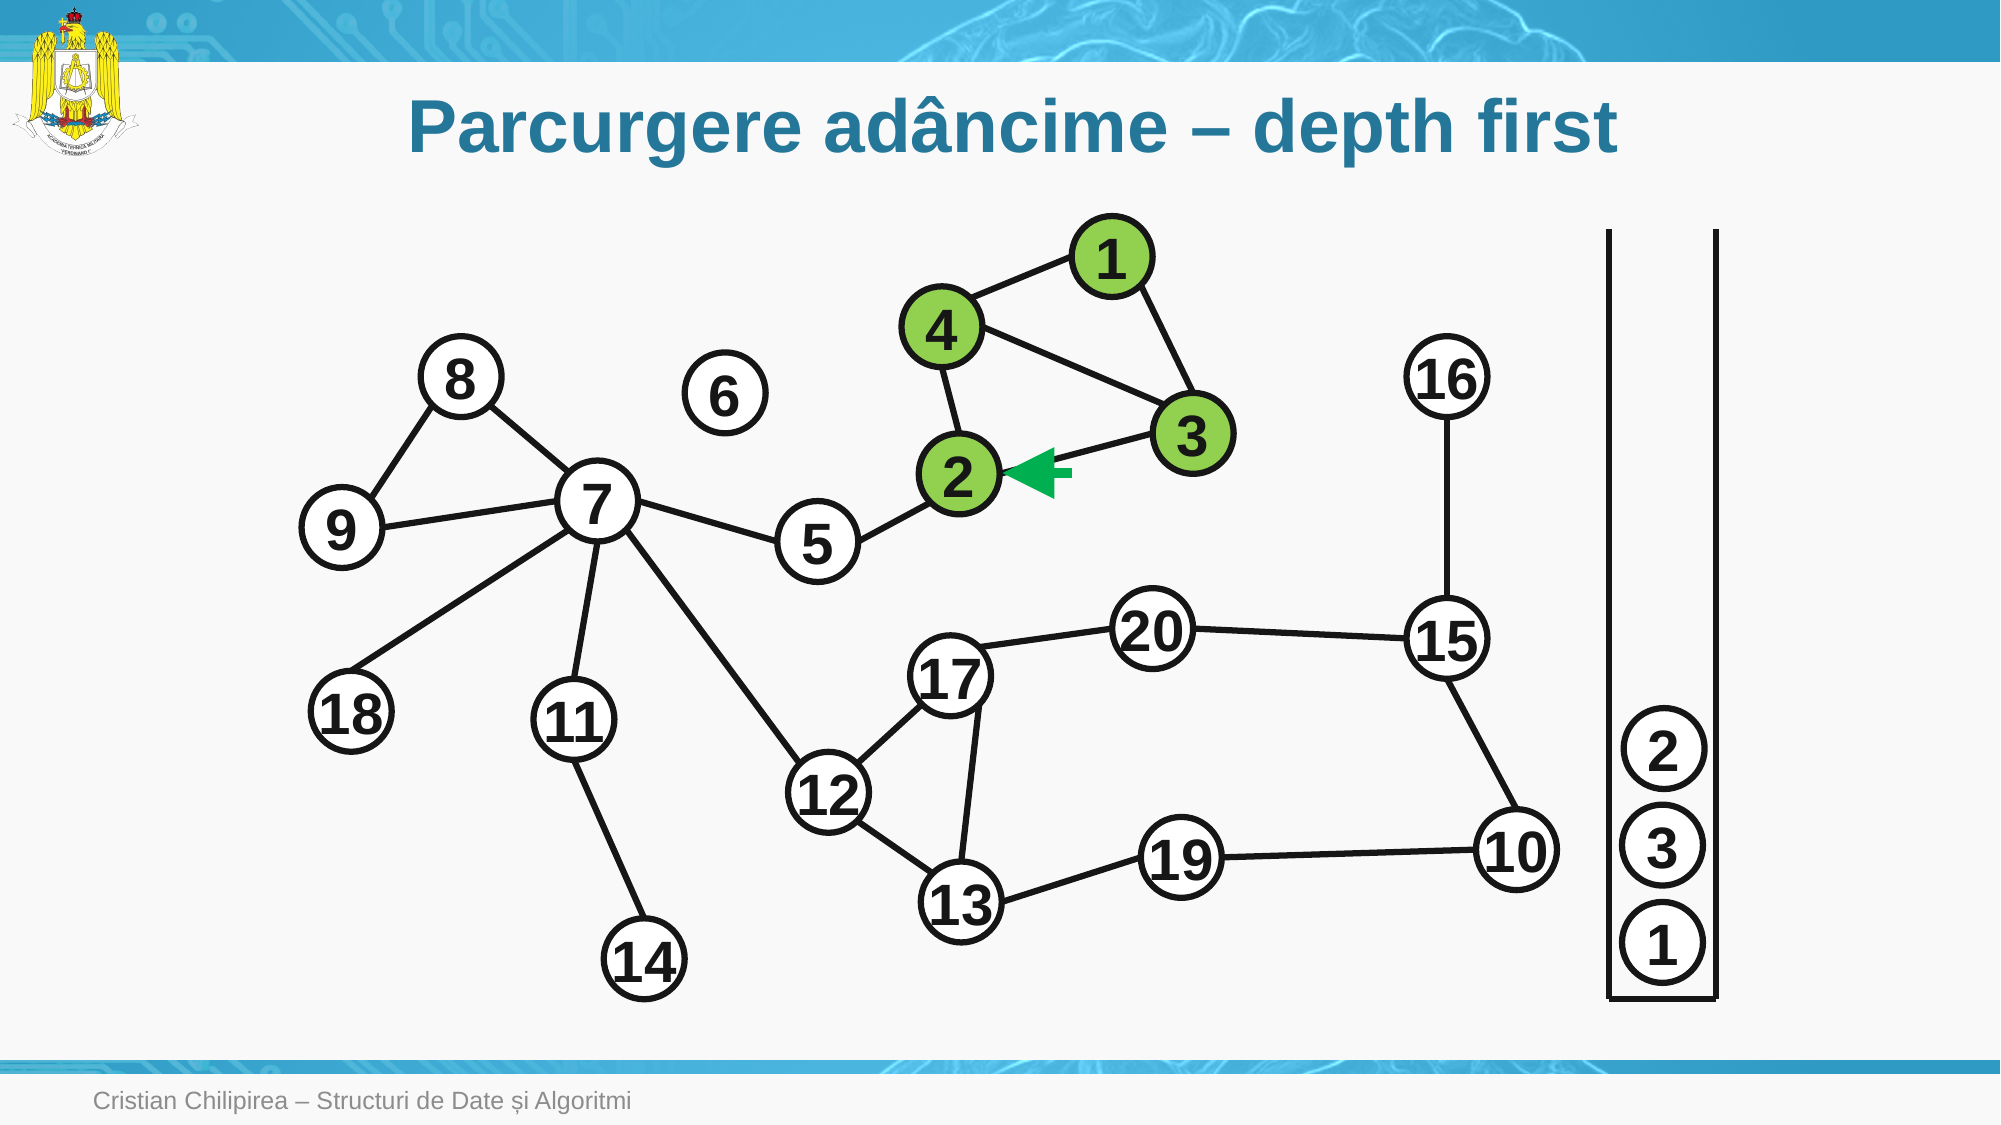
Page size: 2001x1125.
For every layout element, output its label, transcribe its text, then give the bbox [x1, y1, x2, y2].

text_box 12 [788, 751, 869, 833]
picture [0, 0, 2000, 156]
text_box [941, 367, 960, 434]
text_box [1001, 857, 1141, 902]
text_box 15 [1406, 598, 1488, 679]
title Parcurgere adâncime – depth first [150, 76, 1876, 180]
text_box 13 [920, 861, 1002, 943]
text_box 7 [557, 460, 638, 542]
text_box 9 [301, 487, 382, 568]
picture [0, 1060, 2000, 1074]
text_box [573, 541, 598, 679]
text_box 16 [1406, 336, 1488, 417]
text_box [382, 500, 558, 528]
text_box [857, 820, 933, 874]
text_box 2 [918, 433, 1000, 515]
text_box 11 [533, 679, 615, 760]
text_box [857, 704, 922, 764]
text_box 18 [310, 670, 392, 752]
text_box 1 [1622, 901, 1703, 983]
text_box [626, 529, 800, 764]
text_box 20 [1112, 588, 1193, 670]
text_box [573, 759, 645, 919]
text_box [982, 326, 1165, 405]
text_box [370, 405, 433, 499]
text_box 4 [901, 286, 983, 367]
text_box 2 [1623, 708, 1705, 790]
text_box 3 [1622, 804, 1703, 886]
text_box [1221, 849, 1476, 858]
text_box 19 [1141, 816, 1222, 898]
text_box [638, 500, 778, 529]
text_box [489, 405, 569, 473]
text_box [858, 502, 931, 542]
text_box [979, 628, 1113, 648]
text_box 17 [910, 635, 992, 717]
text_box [961, 704, 980, 862]
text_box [351, 529, 569, 671]
text_box 14 [603, 918, 685, 1000]
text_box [1140, 285, 1194, 393]
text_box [999, 433, 1153, 474]
text_box 8 [420, 336, 502, 418]
text_box 3 [1152, 393, 1234, 474]
footer Cristian Chilipirea – Structuri de Date și Algoritmi [77, 1073, 1338, 1125]
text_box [970, 256, 1072, 299]
text_box 5 [779, 501, 859, 582]
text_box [1446, 678, 1517, 810]
text_box 1 [1071, 216, 1153, 297]
text_box 6 [684, 352, 766, 434]
text_box 10 [1476, 809, 1557, 891]
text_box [1193, 628, 1407, 639]
